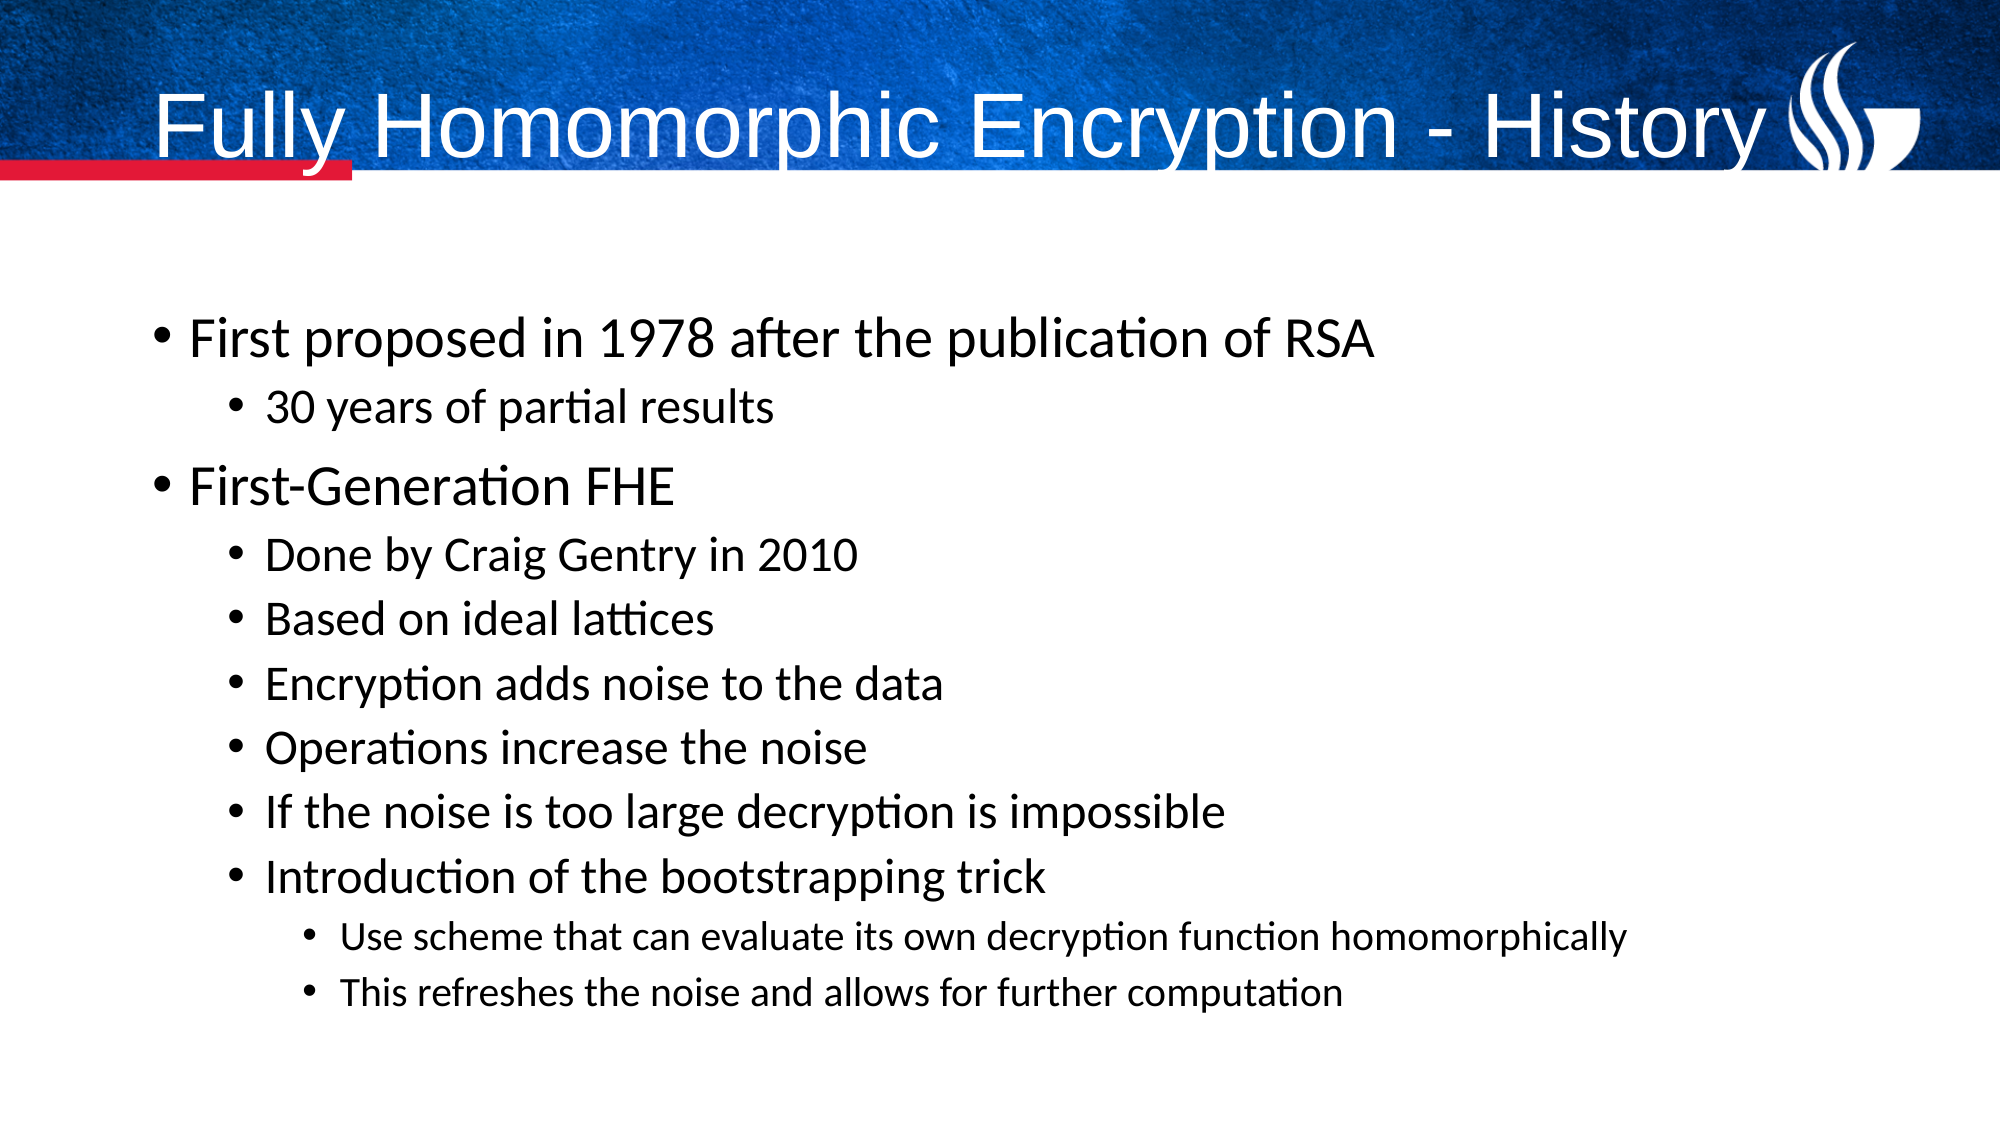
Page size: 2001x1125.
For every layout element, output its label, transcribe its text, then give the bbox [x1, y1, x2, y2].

title Fully Homomorphic Encryption - History [137, 19, 1863, 237]
picture [0, 0, 2000, 1125]
list First proposed in 1978 after the publication of RSA 30 years of partial results First-Generation FHE Done by Craig Gentry in 2010 Based on ideal lattices Encryption adds noise to the data Operations increase the noise If the noise is too large decryption is impossible Introduction of the bootstrapping trick Use scheme that can evaluate its own decryption function homomorphically This refreshes the noise and allows for further computation [137, 299, 1863, 1014]
